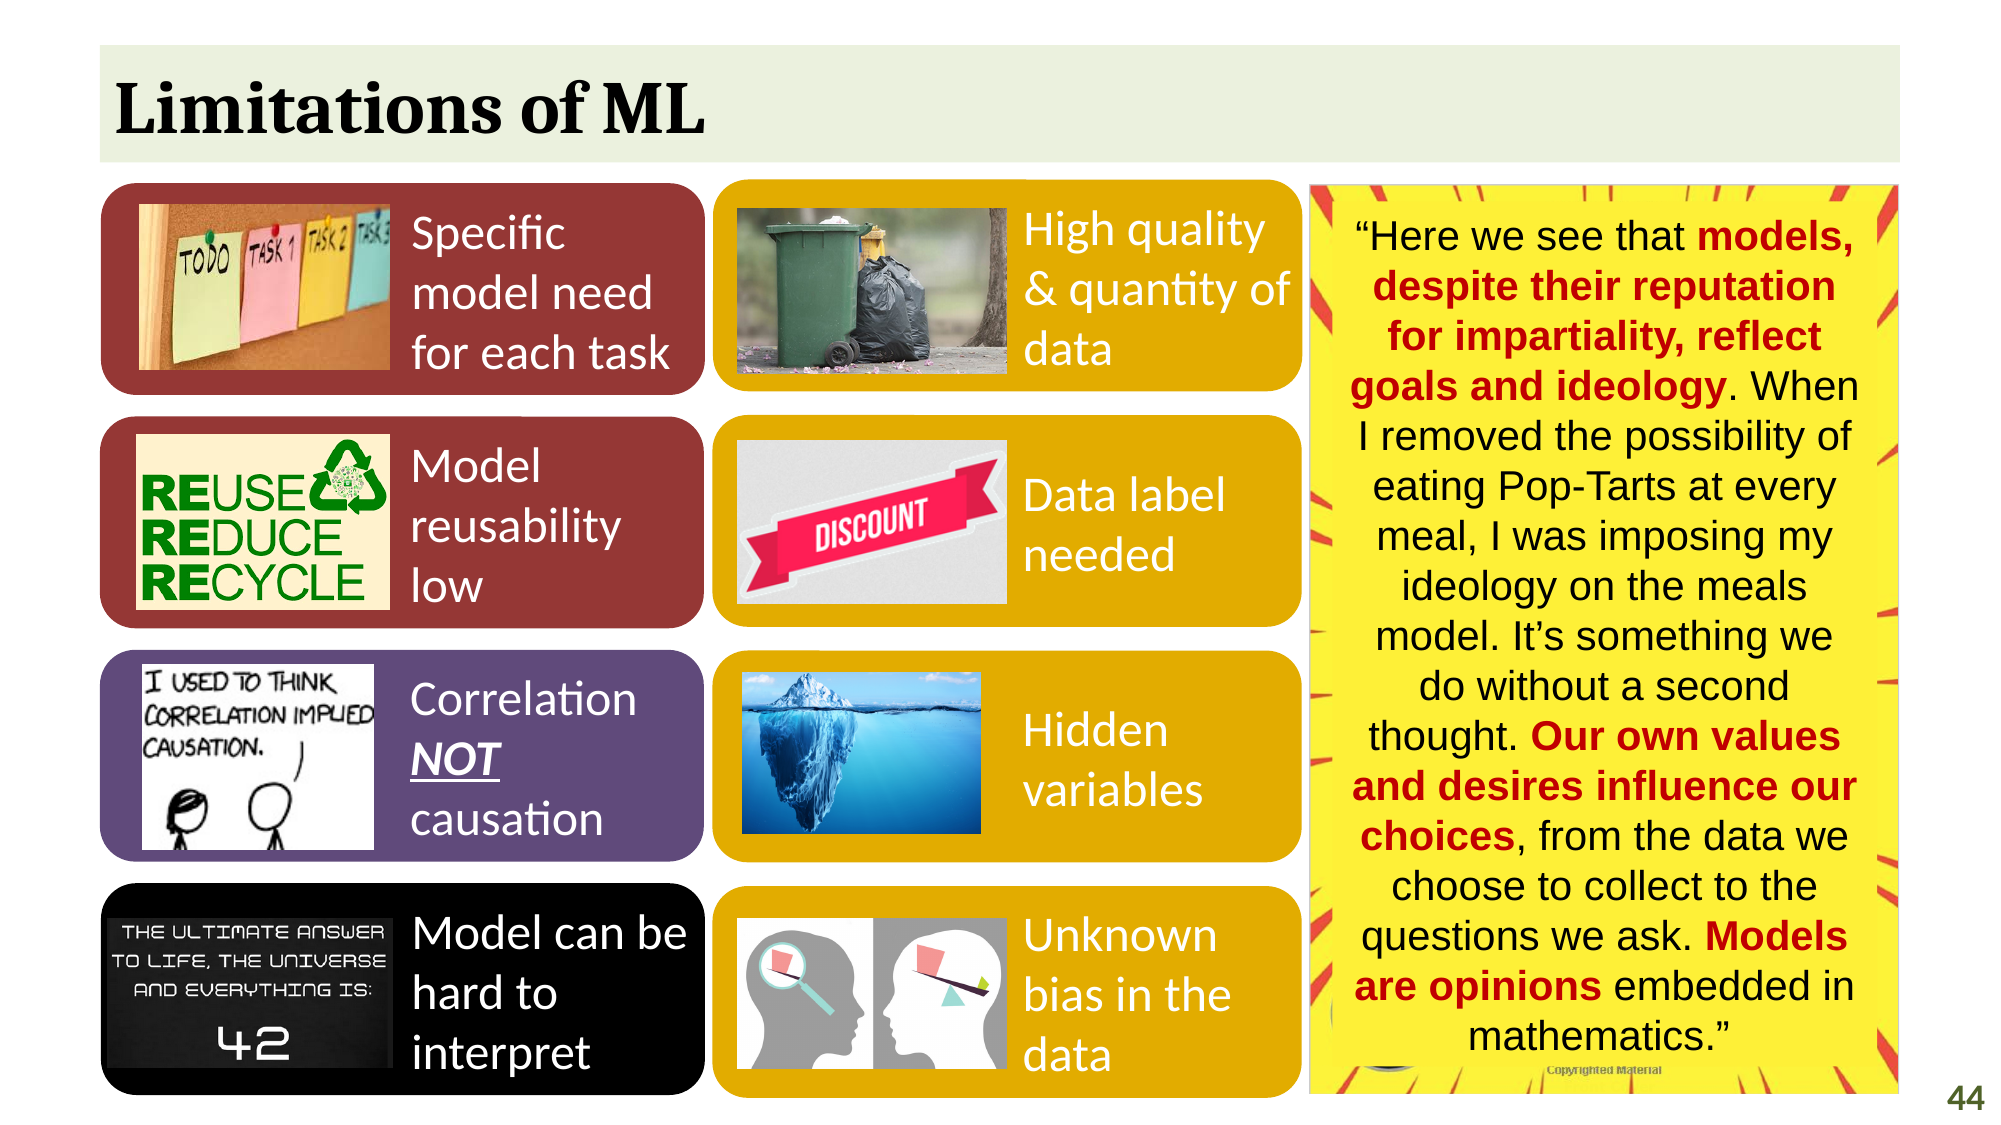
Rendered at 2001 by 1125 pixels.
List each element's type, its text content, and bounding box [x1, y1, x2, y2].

text_box Specific model need for each task [98, 181, 707, 398]
slide_number 44 [1899, 1065, 2000, 1125]
picture [742, 672, 981, 835]
picture [106, 917, 393, 1068]
text_box Hidden variables [710, 648, 1304, 865]
picture [737, 440, 1007, 604]
text_box Model reusability low [97, 414, 706, 631]
picture [1309, 184, 1901, 1094]
title Limitations of ML [99, 44, 1901, 163]
text_box Model can be hard to interpret [98, 881, 707, 1098]
text_box High quality & quantity of data [710, 177, 1304, 394]
picture [737, 208, 1007, 375]
picture [142, 664, 374, 850]
text_box Correlation NOT causation [97, 647, 706, 864]
picture [136, 433, 390, 610]
picture [737, 917, 1007, 1069]
picture [139, 203, 390, 370]
text_box Data label needed [710, 412, 1304, 629]
text_box Unknown bias in the data [710, 883, 1304, 1100]
